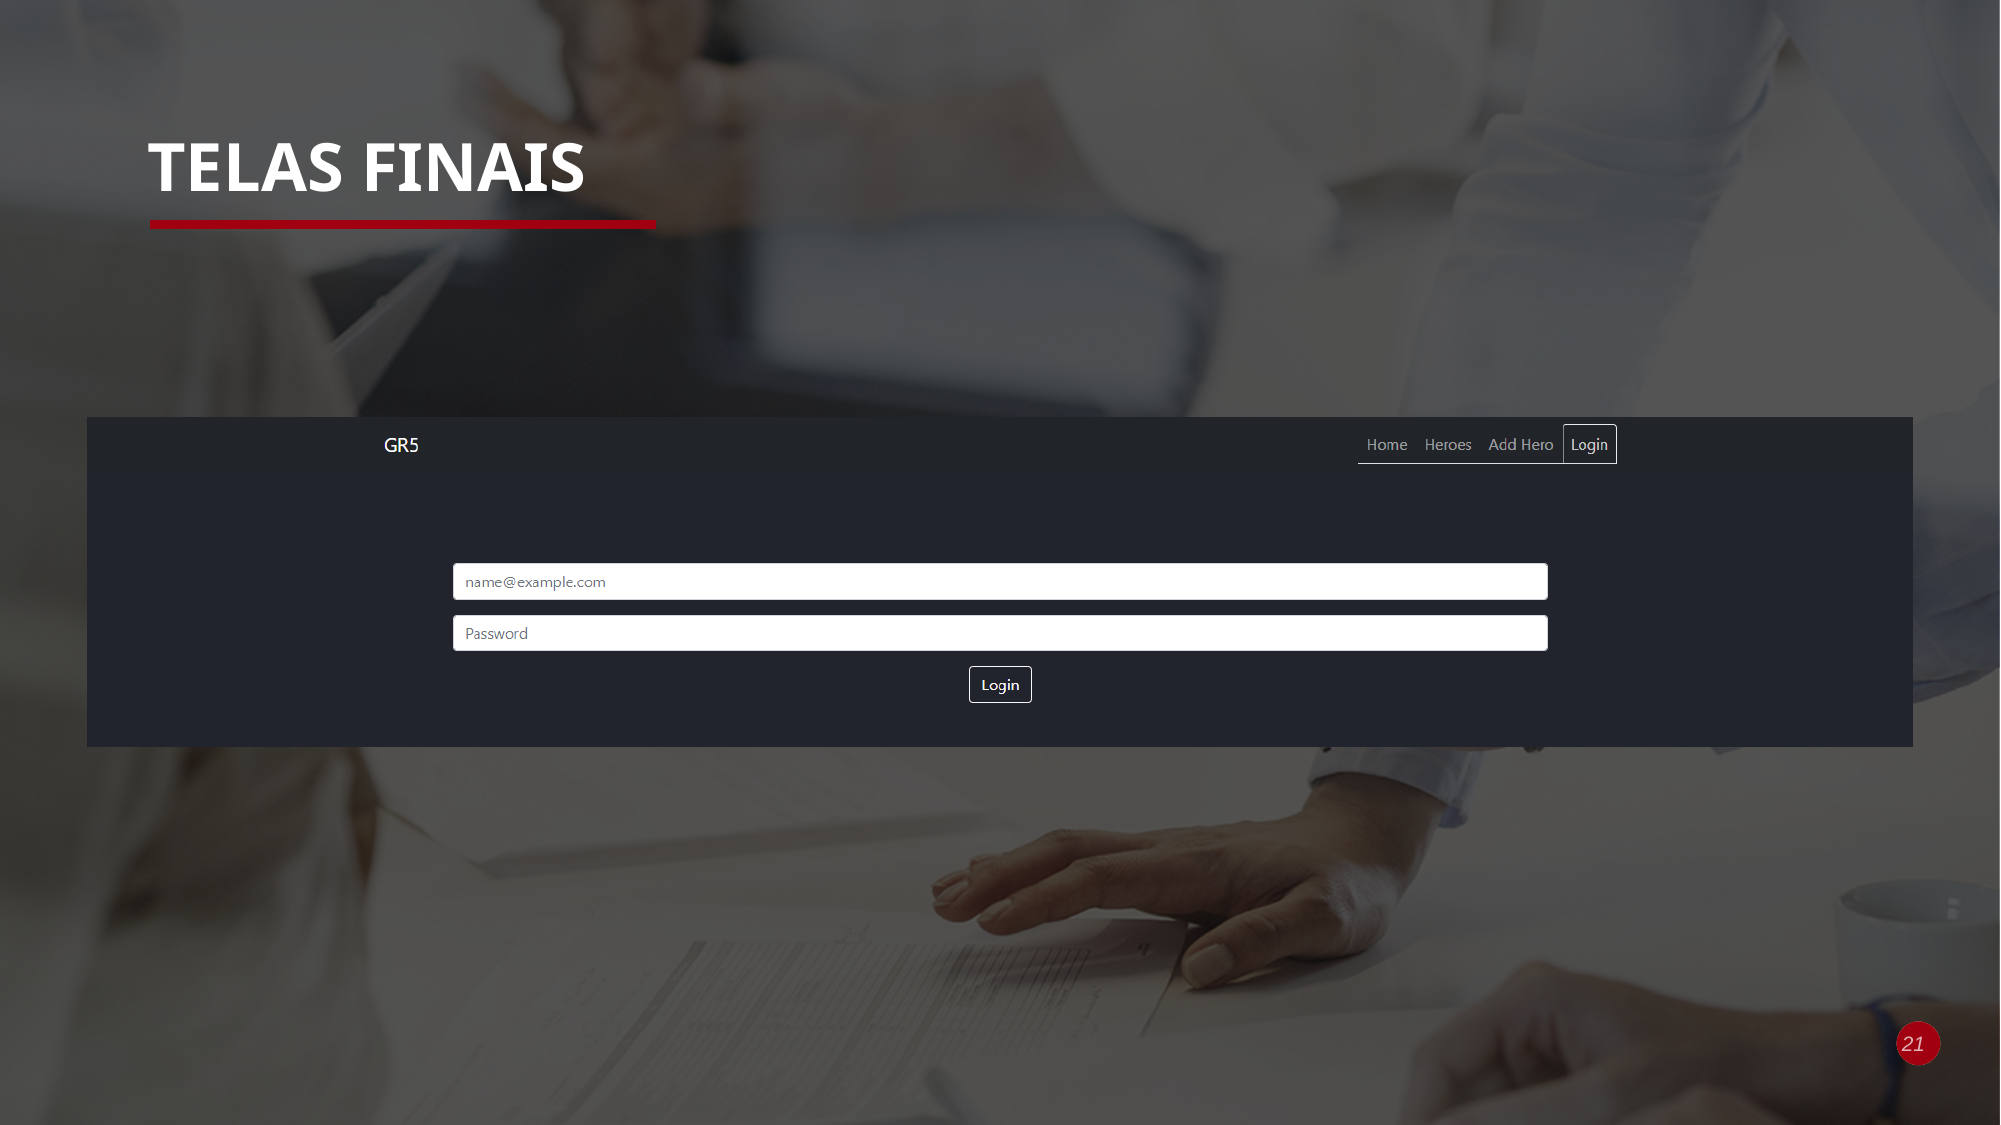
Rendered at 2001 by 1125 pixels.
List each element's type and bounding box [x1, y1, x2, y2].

picture [87, 417, 1913, 747]
list [0, 0, 2000, 1125]
